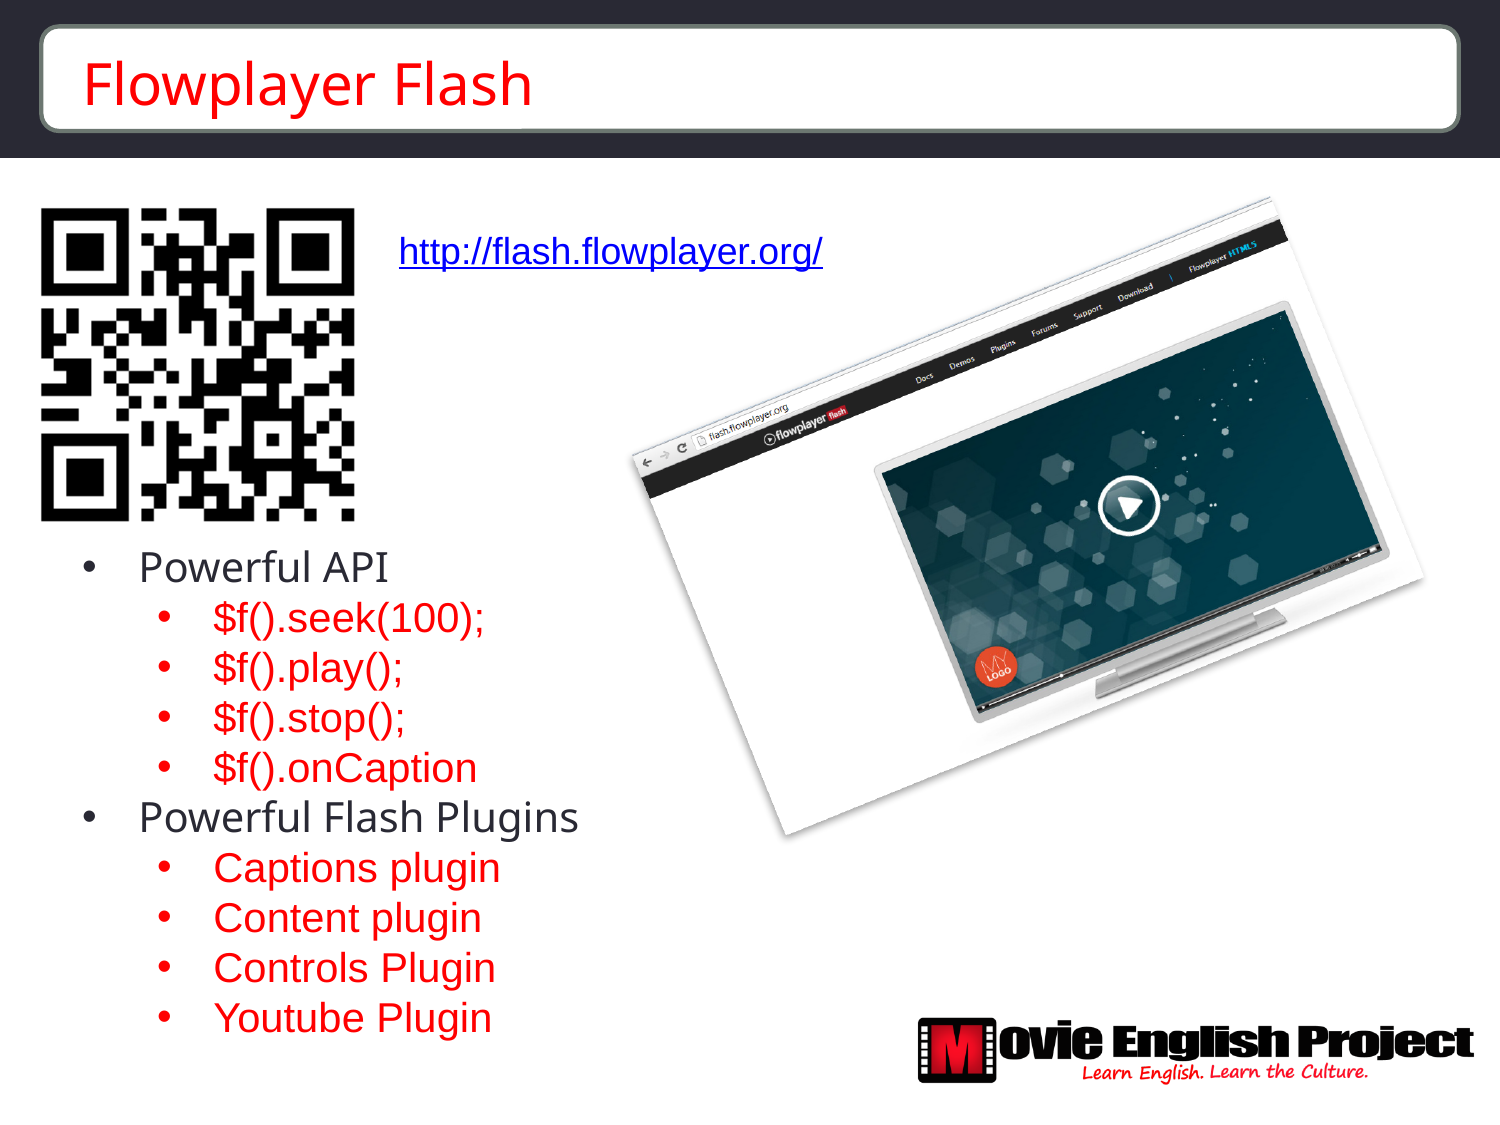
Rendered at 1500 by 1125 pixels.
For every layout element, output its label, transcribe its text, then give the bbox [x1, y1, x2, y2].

text_box http://flash.flowplayer.org/ [383, 219, 1028, 280]
text_box Flowplayer Flash [67, 39, 812, 125]
picture [915, 1011, 1500, 1093]
picture [633, 197, 1423, 825]
picture [29, 196, 368, 535]
text_box Powerful API $f().seek(100); $f().play(); $f().stop(); $f().onCaption Powerful Flash Plugins Captions plugin Content plugin Controls Plugin Youtube Plugin [67, 533, 812, 1125]
